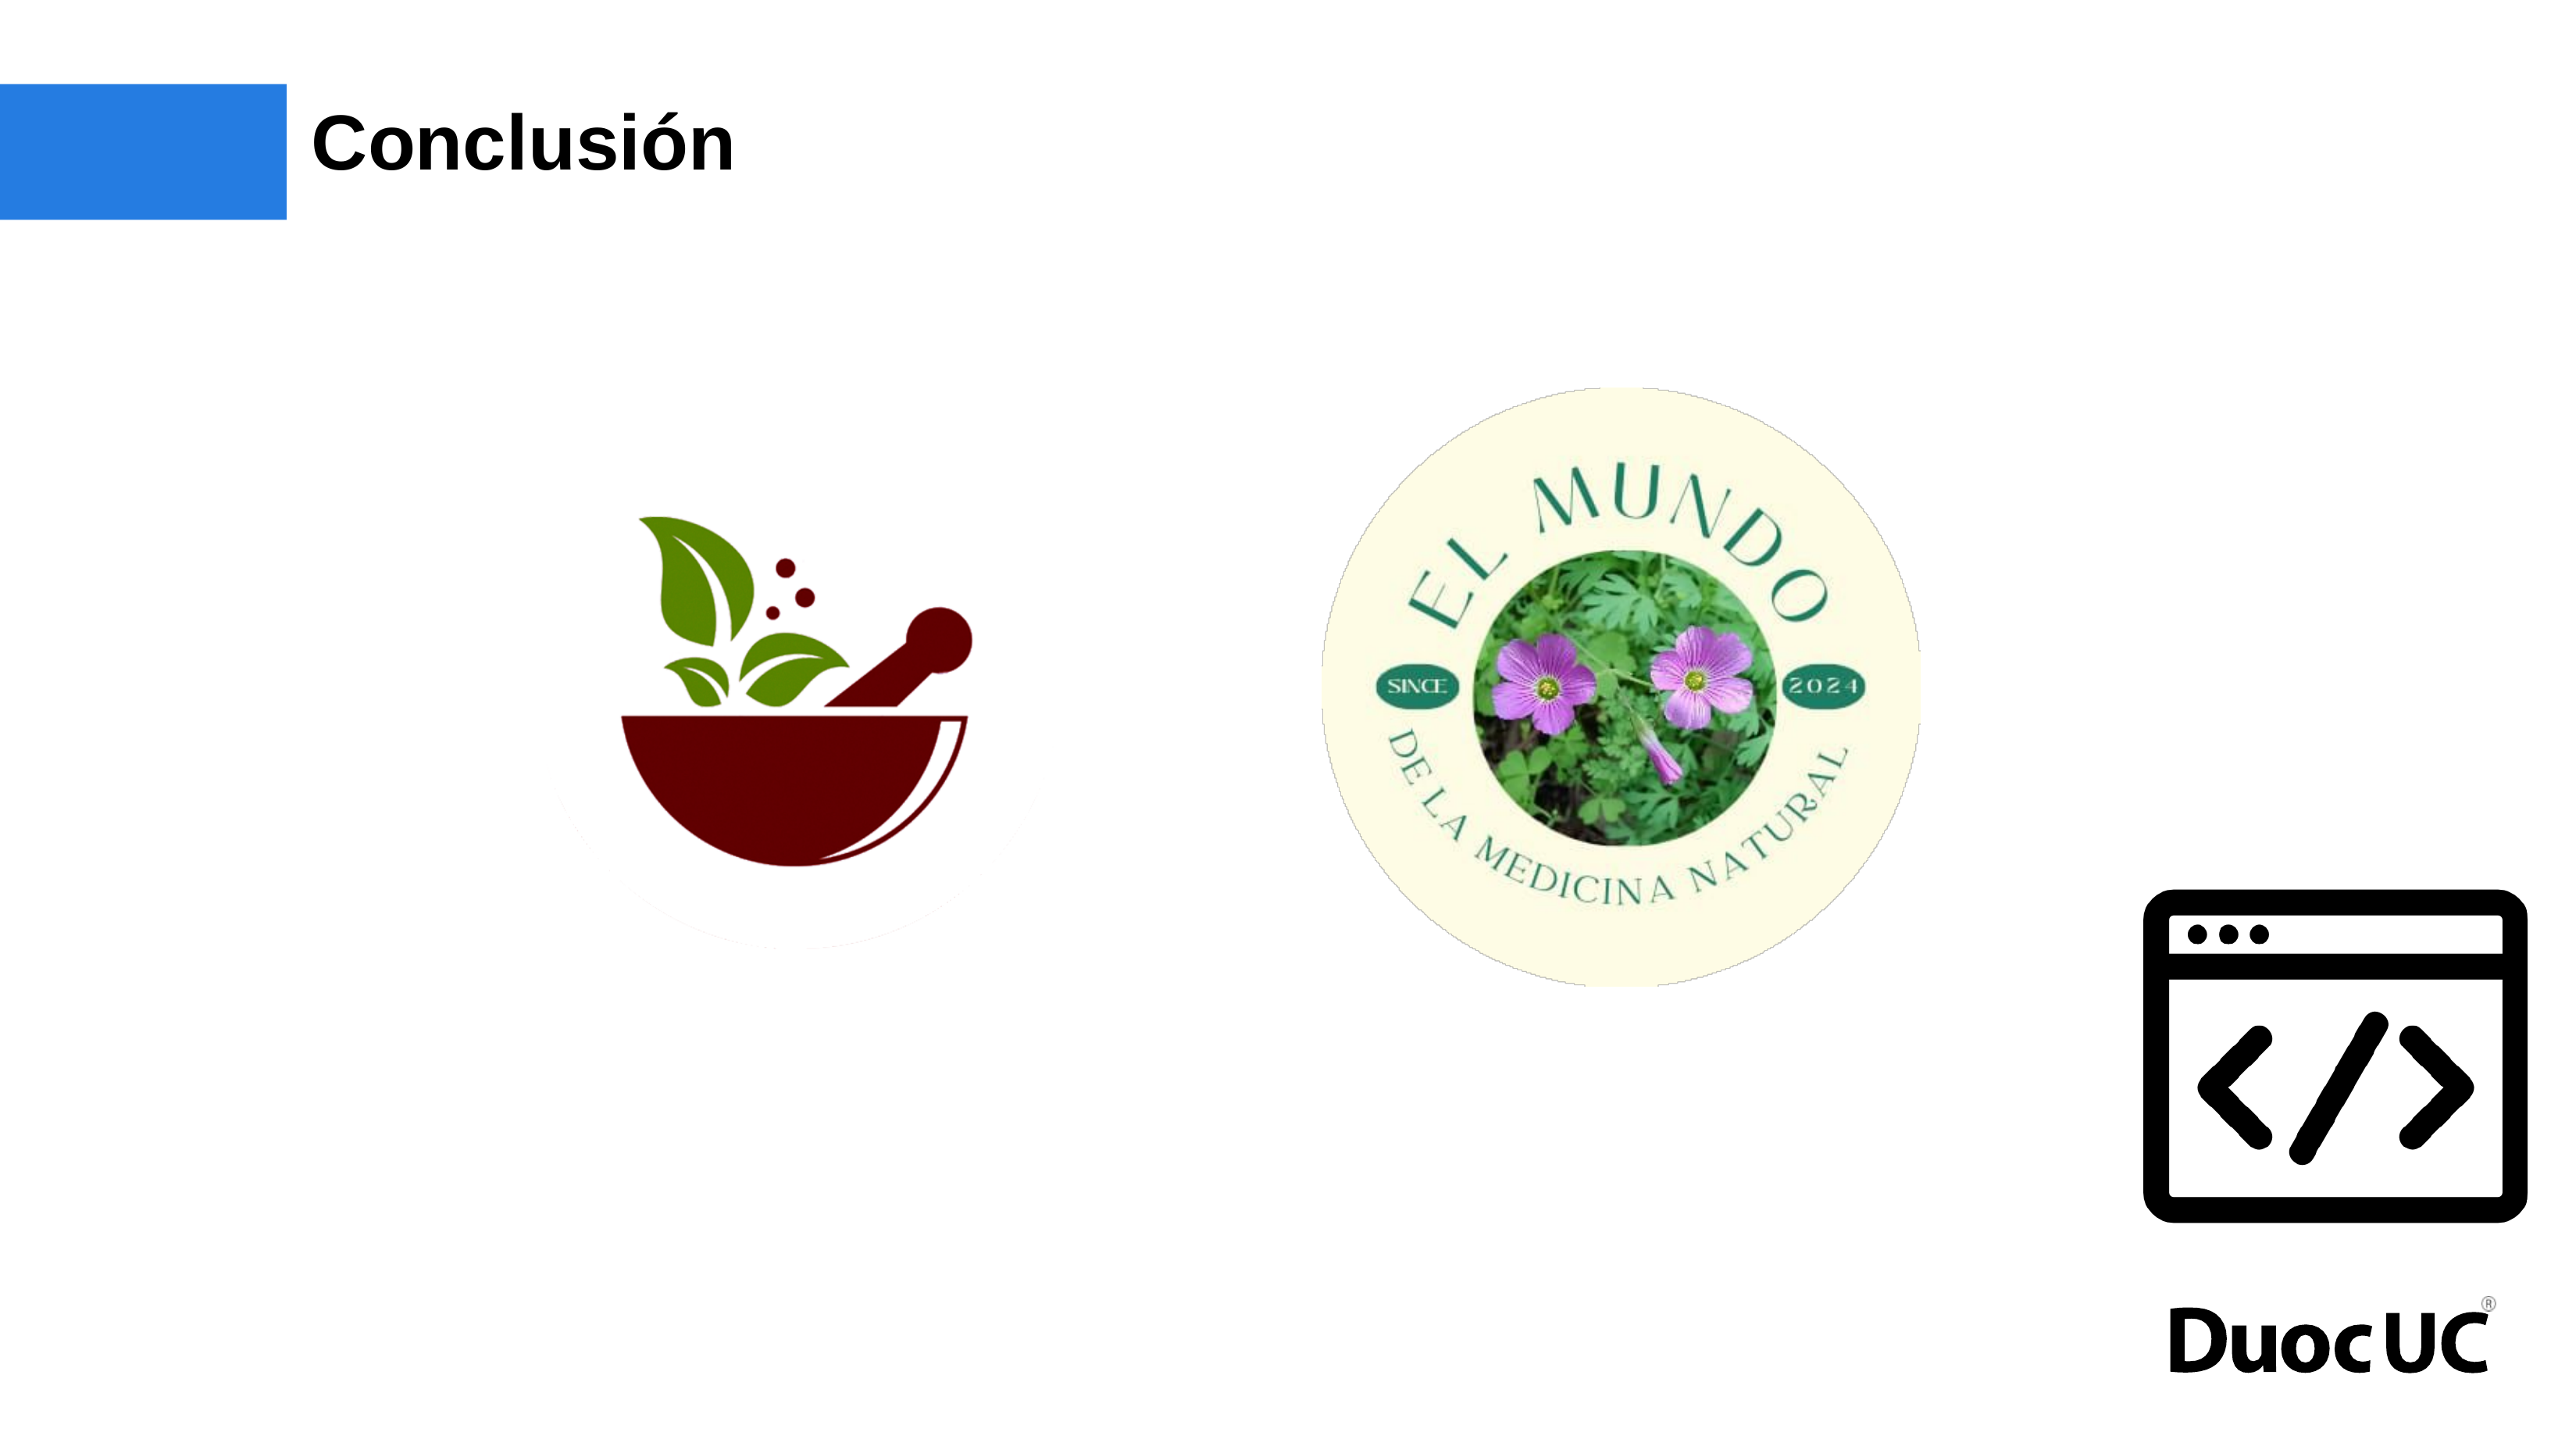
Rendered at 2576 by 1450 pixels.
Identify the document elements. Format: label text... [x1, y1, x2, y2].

text_box [188, 348, 2336, 1027]
title Conclusión [311, 91, 2489, 334]
picture [535, 424, 1060, 950]
picture [1322, 388, 1921, 987]
picture [2143, 863, 2528, 1248]
picture [2481, 1296, 2496, 1312]
